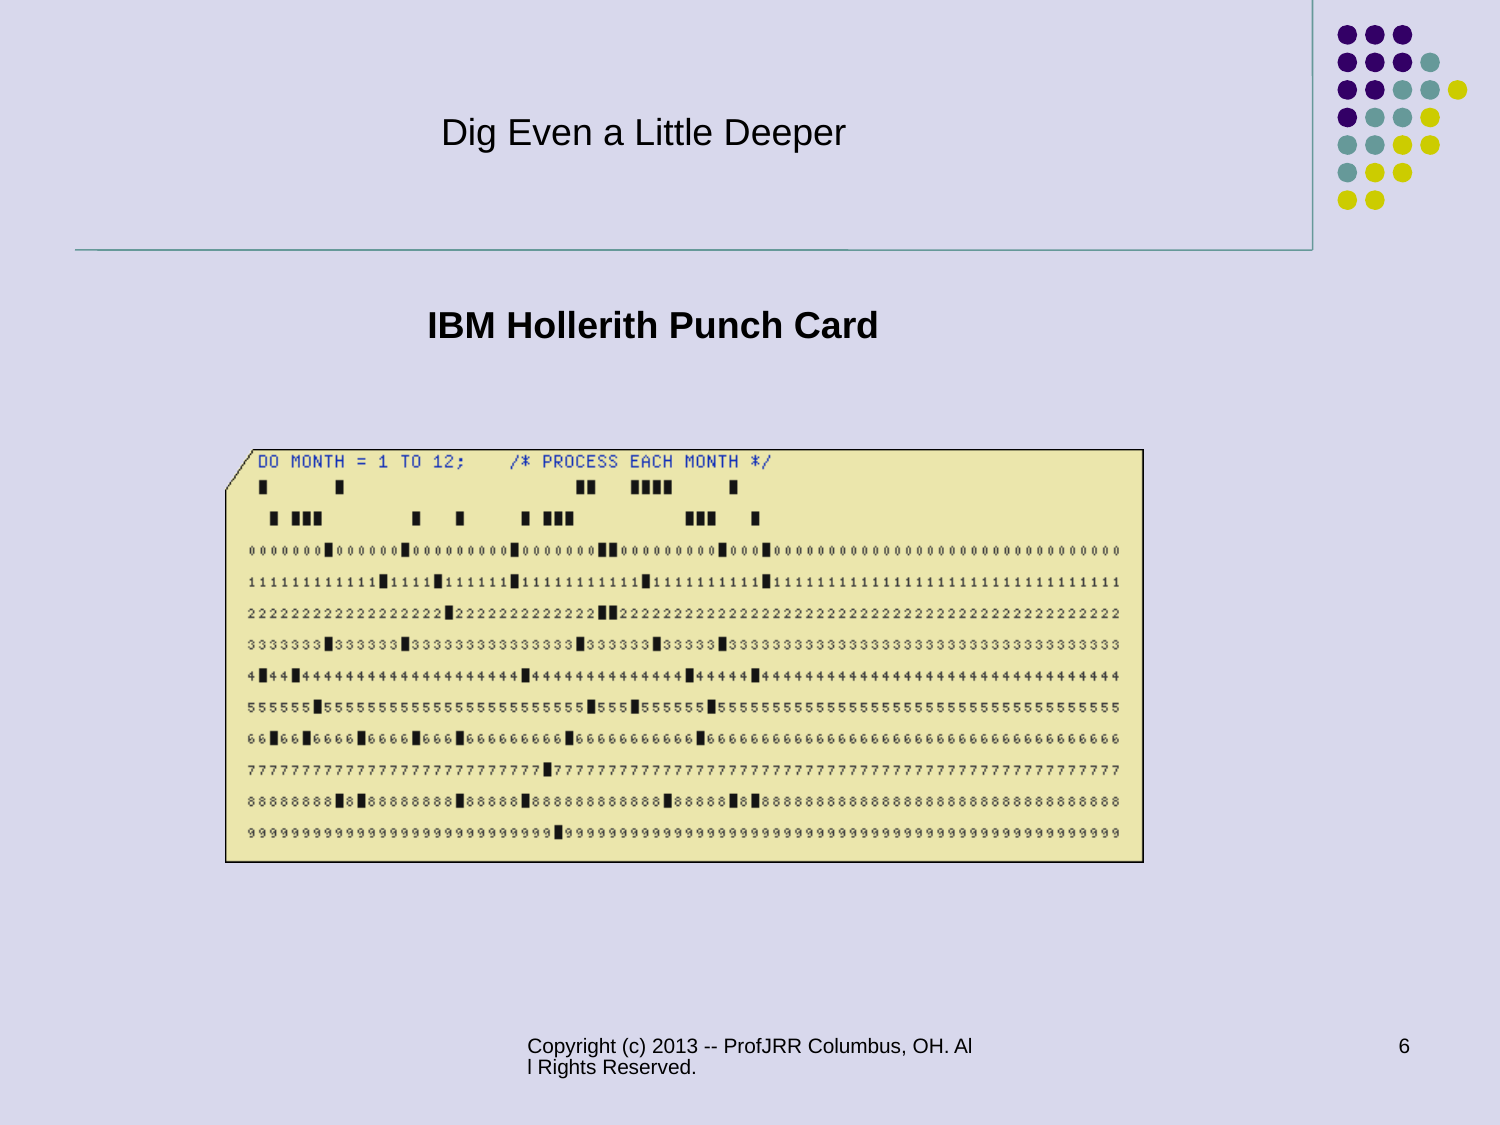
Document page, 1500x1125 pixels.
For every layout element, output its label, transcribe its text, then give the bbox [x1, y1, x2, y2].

picture [224, 449, 1144, 863]
text_box IBM Hollerith Punch Card [412, 293, 963, 354]
footer Copyright (c) 2013 -- ProfJRR Columbus, OH. All Rights Reserved. [512, 1025, 988, 1100]
text_box Dig Even a Little Deeper [74, 100, 1213, 161]
slide_number 6 [1074, 1025, 1425, 1100]
